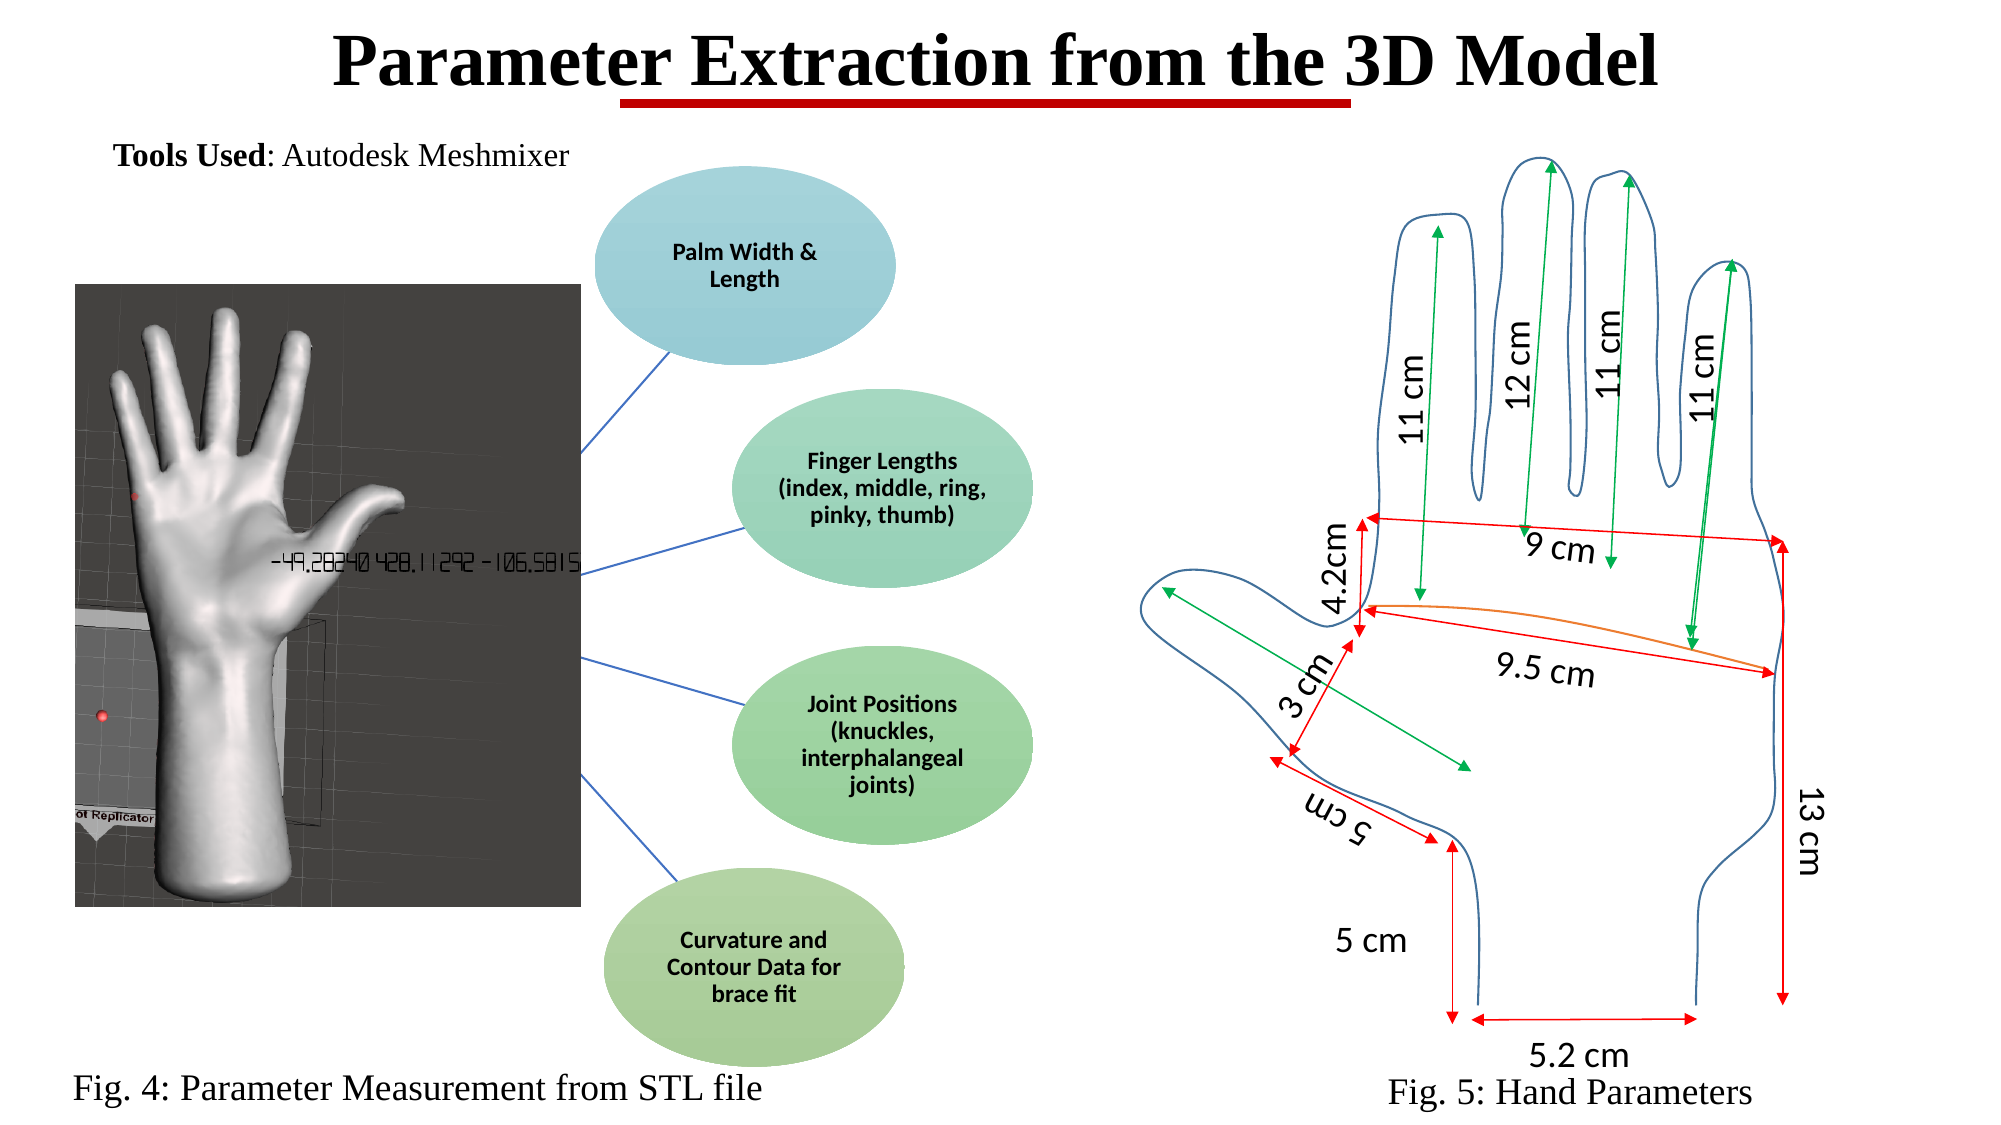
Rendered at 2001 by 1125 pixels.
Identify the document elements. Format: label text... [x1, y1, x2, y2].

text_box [142, 165, 1034, 1067]
text_box Tools Used: Autodesk Meshmixer [97, 125, 1784, 181]
text_box Fig. 4: Parameter Measurement from STL file [57, 1055, 786, 1116]
text_box Fig. 5: Hand Parameters [1372, 1092, 1772, 1120]
picture [74, 283, 581, 907]
text_box Parameter Extraction from the 3D Model [317, 3, 1692, 109]
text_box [1140, 157, 1846, 1084]
